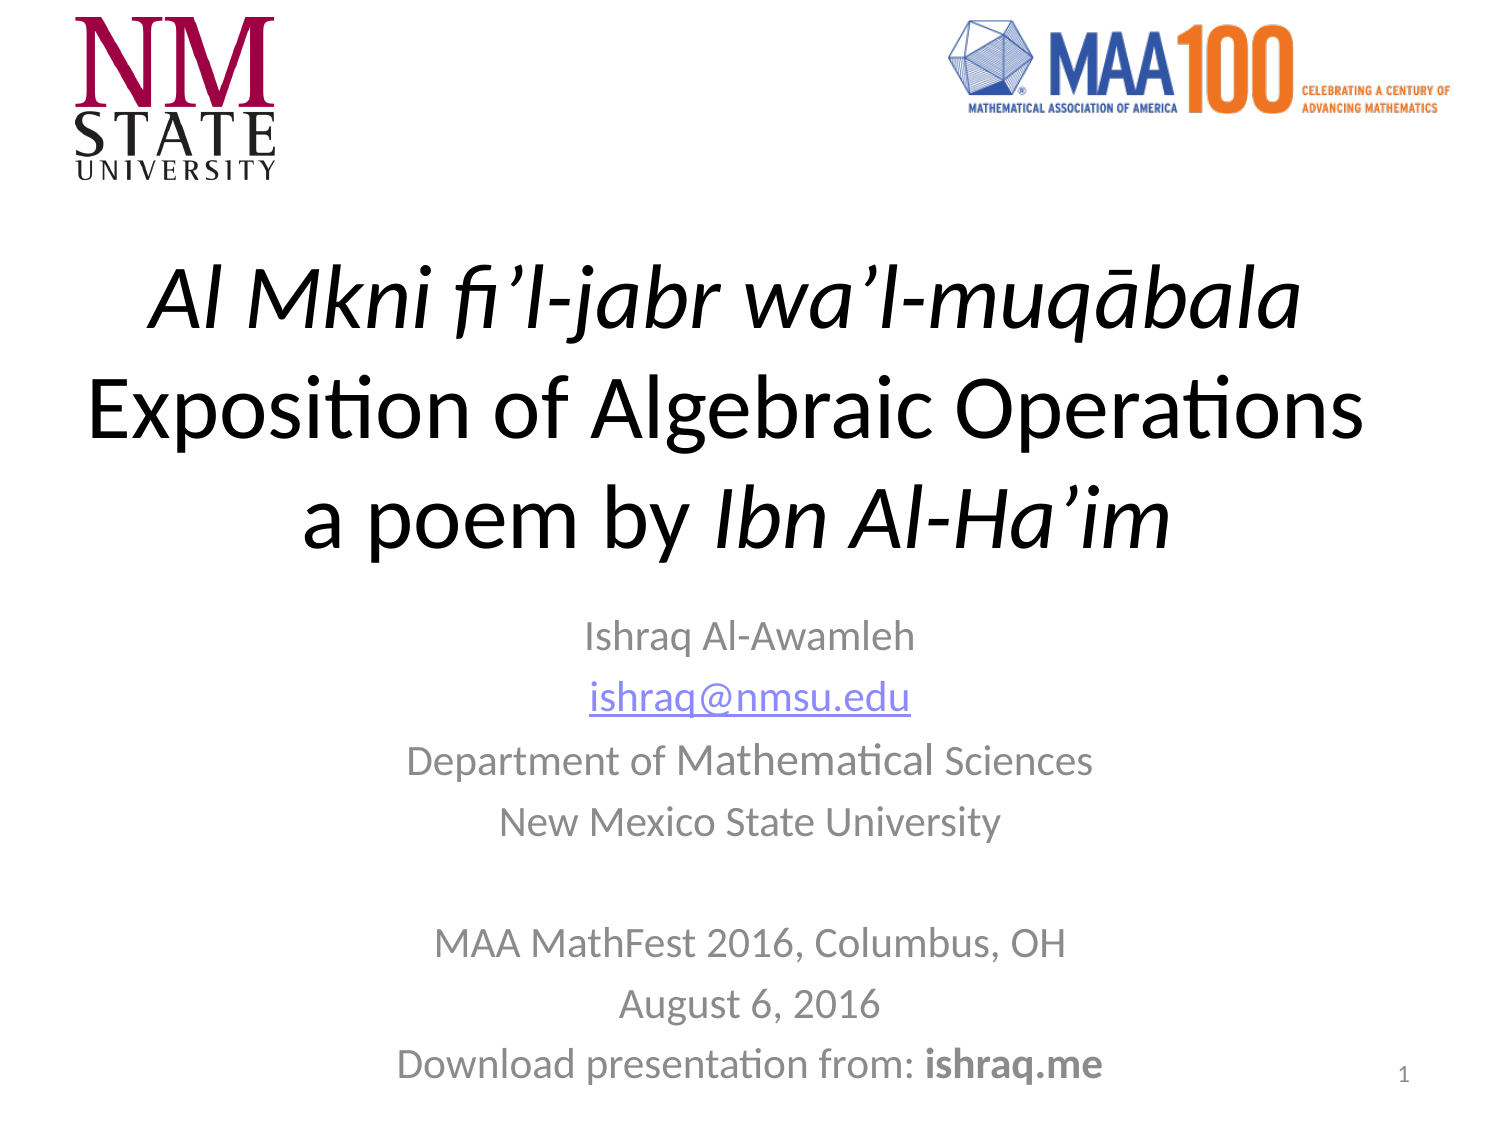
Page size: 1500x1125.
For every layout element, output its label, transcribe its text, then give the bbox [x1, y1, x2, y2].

slide_number 1 [1074, 1042, 1425, 1103]
title Al Mkni fi’l-jabr wa’l-muqābala Exposition of Algebraic Operations a poem by Ibn Al-Ha’im [24, 212, 1450, 591]
subtitle Ishraq Al-Awamleh ishraq@nmsu.edu Department of Mathematical Sciences New Mexico State University MAA MathFest 2016, Columbus, OH August 6, 2016 Download presentation from: ishraq.me [225, 600, 1275, 1103]
picture [74, 17, 276, 181]
picture [948, 17, 1451, 116]
